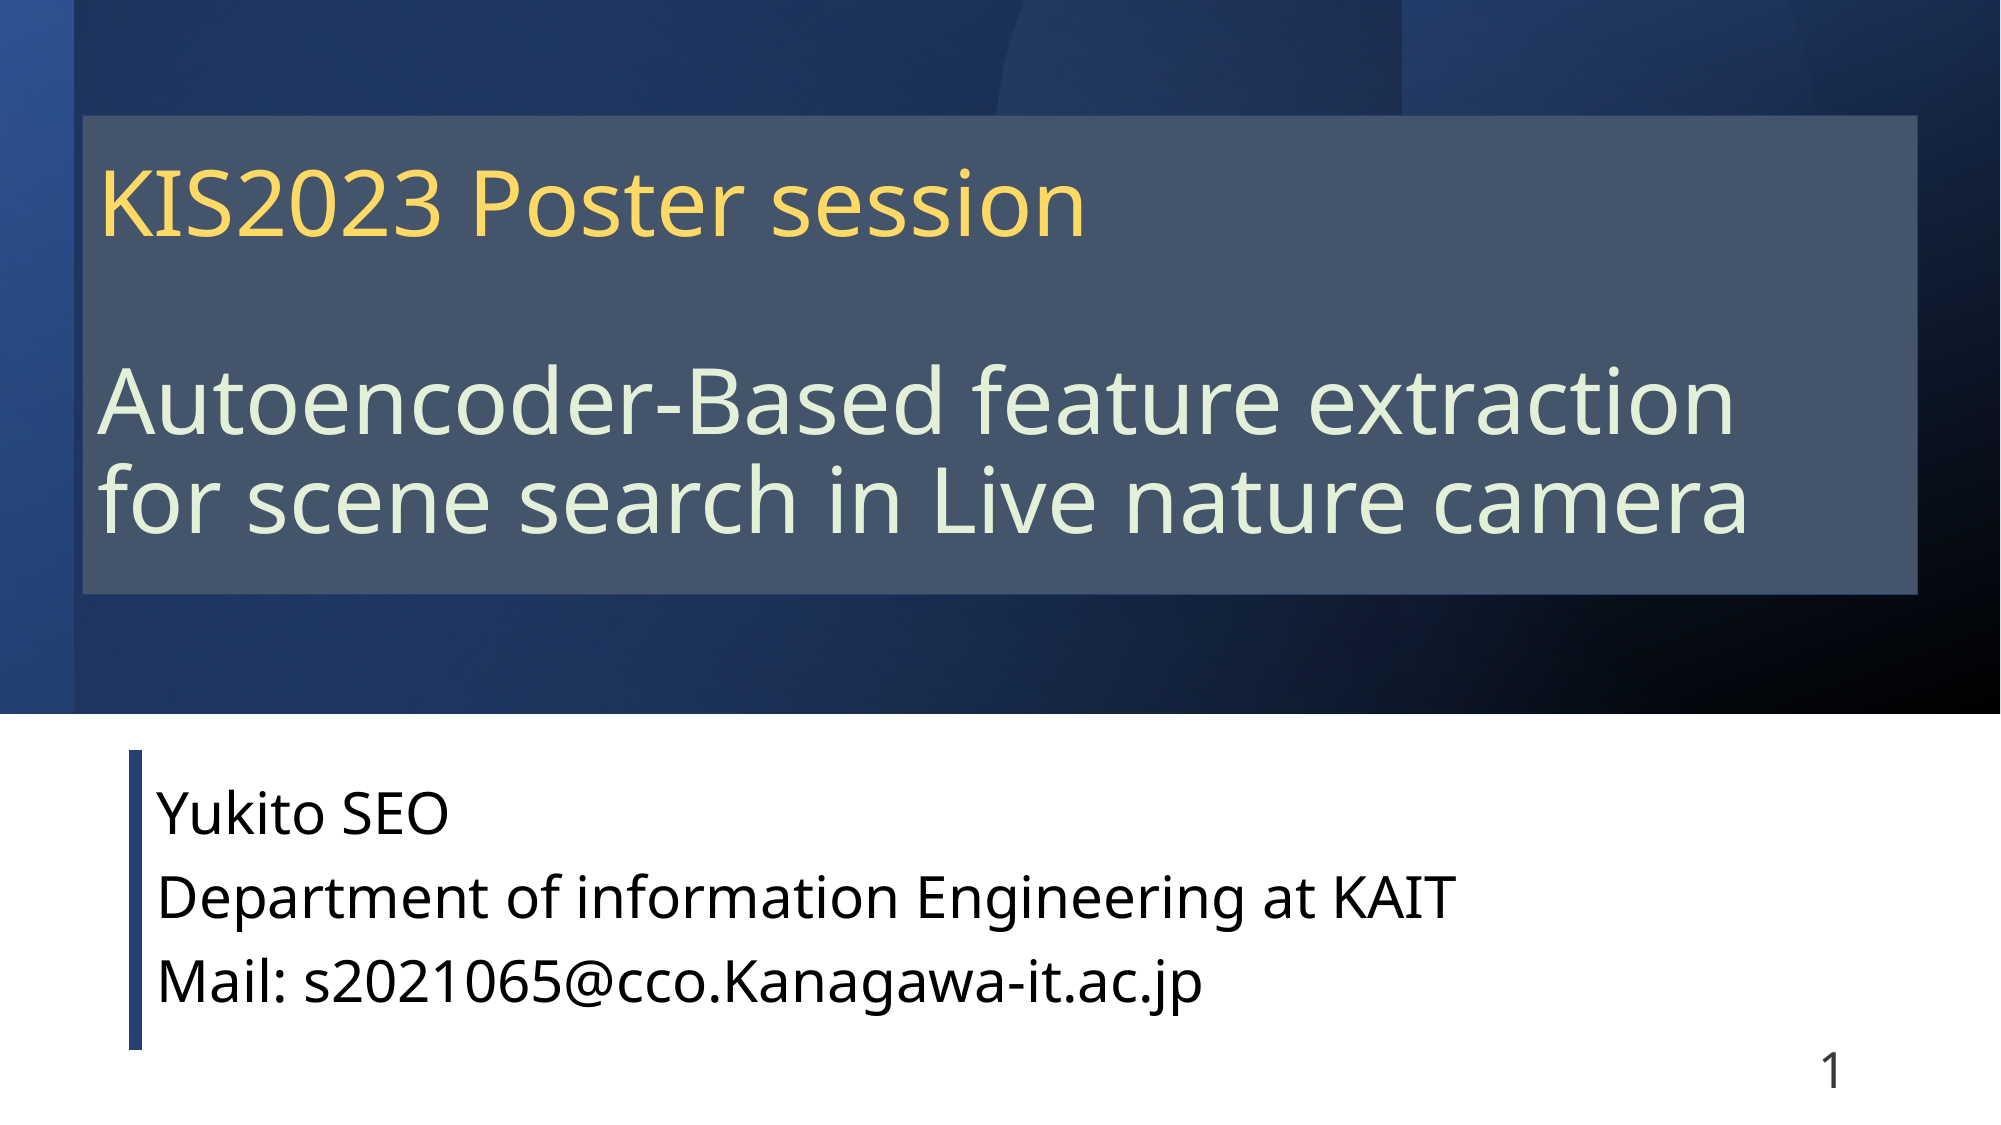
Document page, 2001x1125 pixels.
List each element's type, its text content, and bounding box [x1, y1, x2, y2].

text_box [0, 715, 2000, 1125]
subtitle Yukito SEO Department of information Engineering at KAIT Mail: s2021065@cco.Kanagawa-it.ac.jp [142, 750, 1918, 1050]
slide_number 1 [1412, 1042, 1863, 1103]
text_box [0, 0, 1402, 715]
text_box [995, 0, 1816, 115]
title KIS2023 Poster session Autoencoder-Based feature extraction for scene search in Live nature camera [82, 115, 1918, 595]
text_box [1402, 0, 2000, 715]
